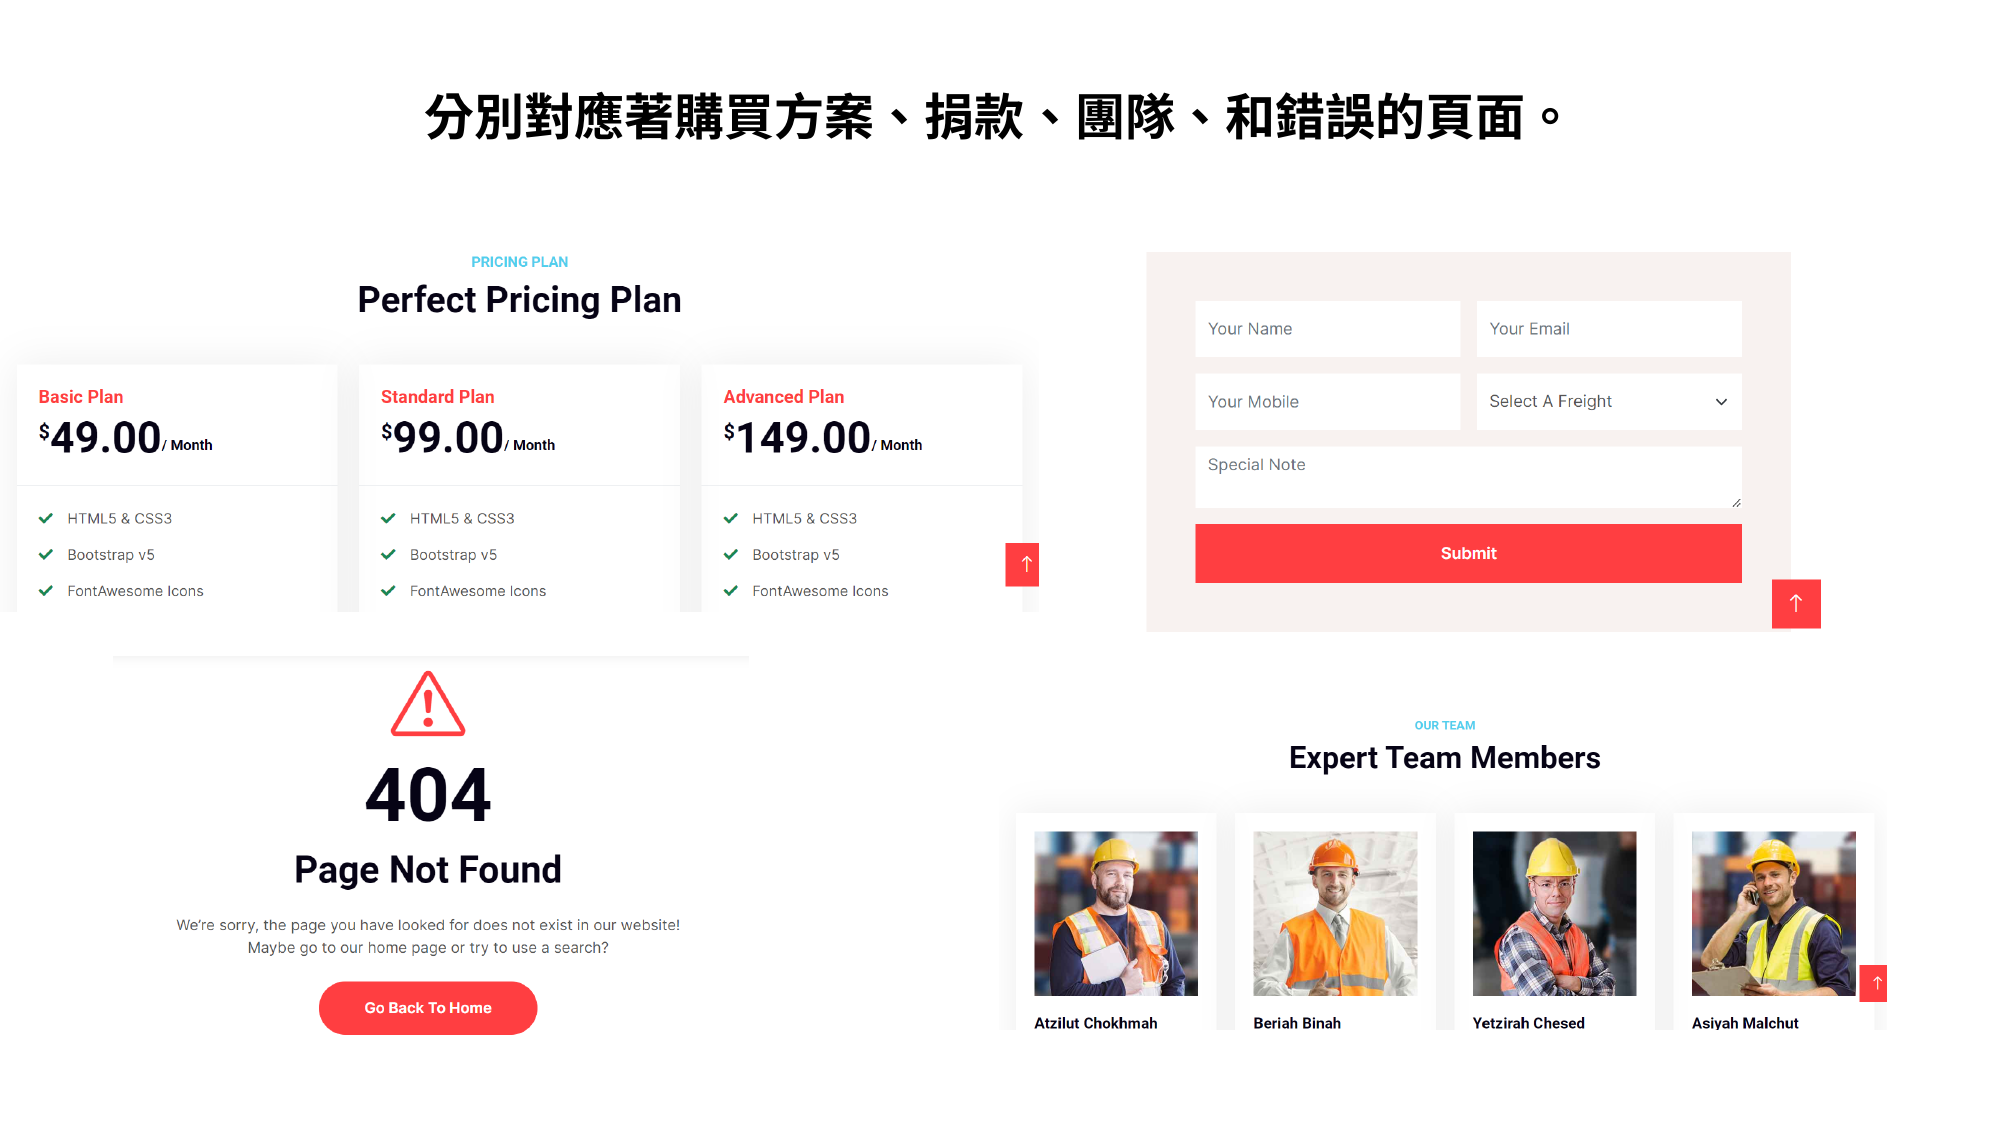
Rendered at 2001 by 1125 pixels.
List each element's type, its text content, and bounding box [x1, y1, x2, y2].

picture [0, 199, 1039, 612]
picture [1104, 214, 1826, 644]
text_box 分別對應著購買方案、捐款、團隊、和錯誤的頁面。 [410, 78, 1590, 214]
picture [113, 656, 749, 1090]
picture [999, 695, 1887, 1030]
